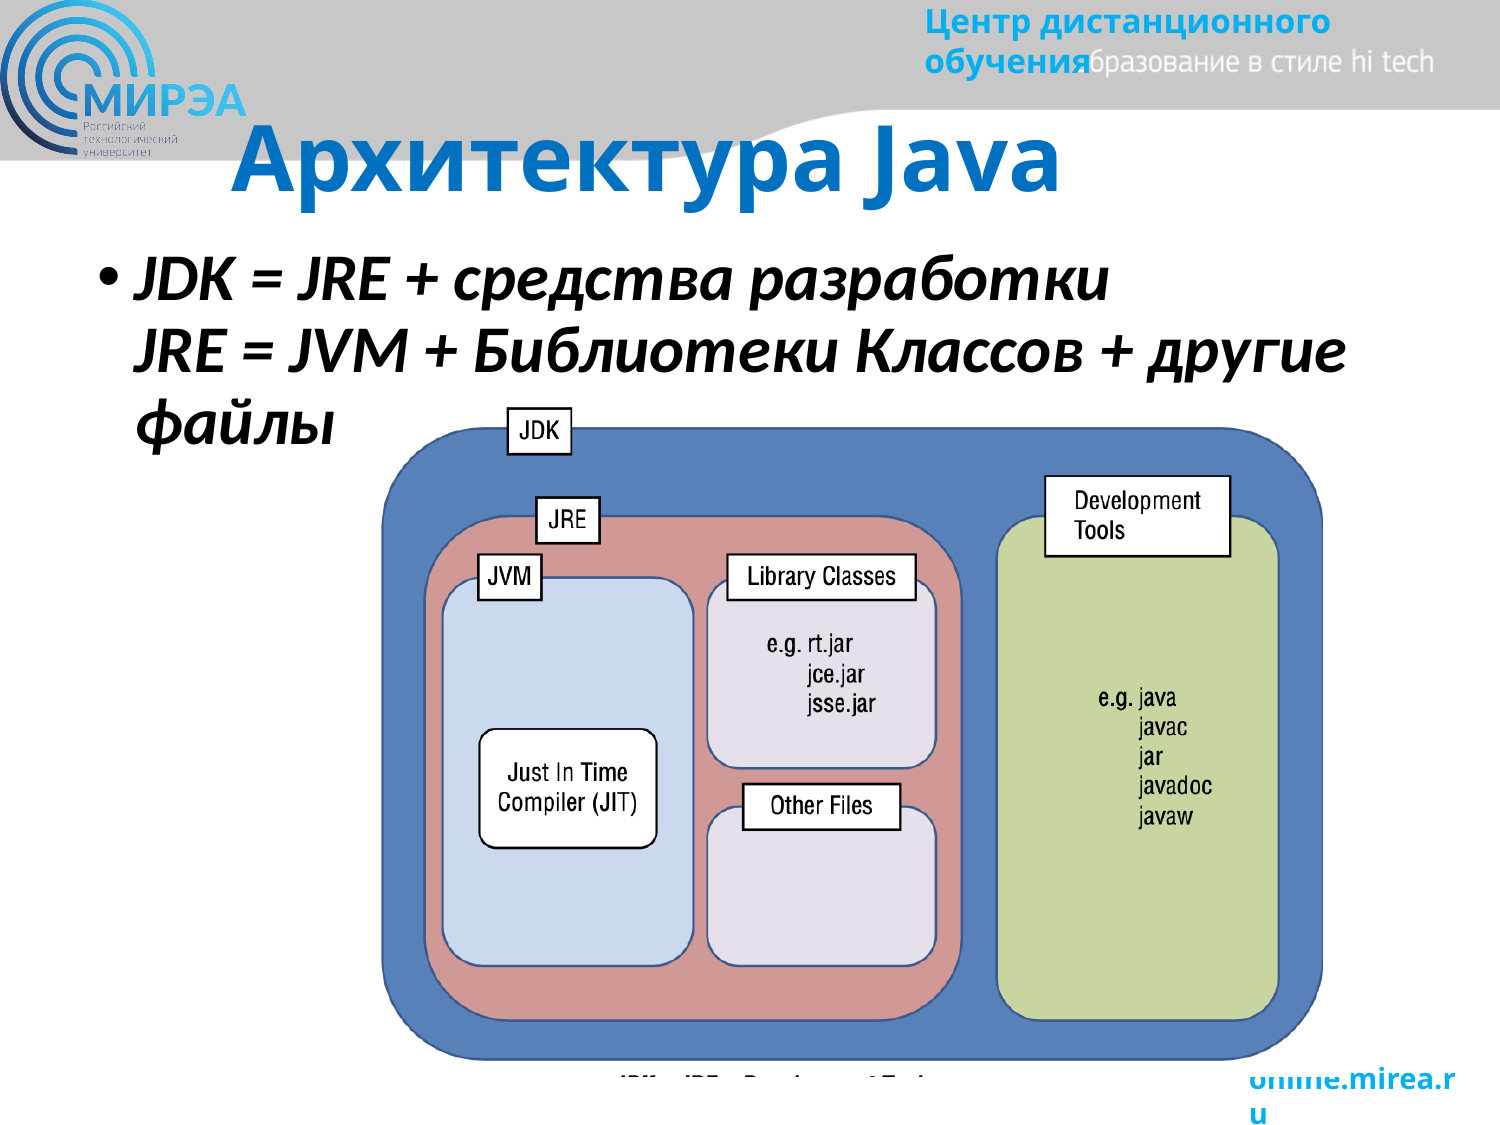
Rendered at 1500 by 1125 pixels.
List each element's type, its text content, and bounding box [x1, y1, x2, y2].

title Архитектура Java [216, 104, 1418, 235]
picture [0, 0, 247, 159]
picture [351, 405, 1342, 1077]
list JDK = JRE + средства разработки JRE = JVM + Библиотеки Классов + другие файлы [82, 235, 1425, 1005]
